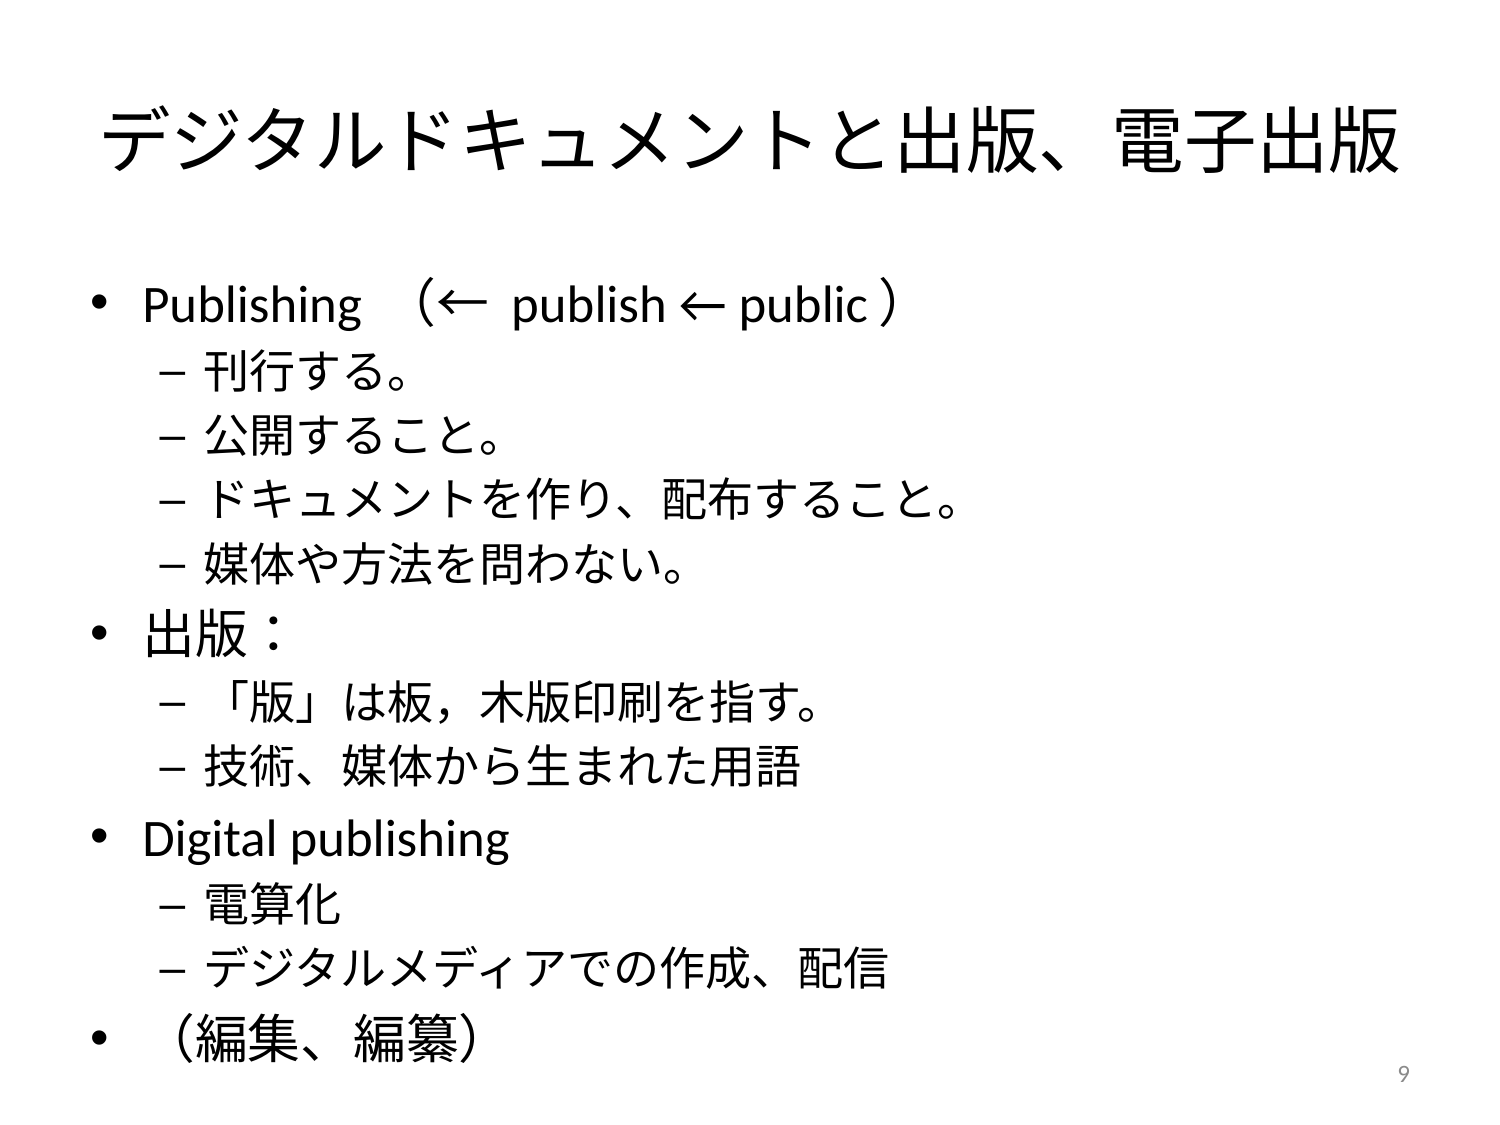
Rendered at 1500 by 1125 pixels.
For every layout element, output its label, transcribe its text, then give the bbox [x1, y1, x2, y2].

title デジタルドキュメントと出版、電子出版 [75, 45, 1425, 233]
list Publishing （← publish ← public） 刊行する。 公開すること。 ドキュメントを作り、配布すること。 媒体や方法を問わない。 出版： 「版」は板，木版印刷を指す。 技術、媒体から生まれた用語 Digital publishing 電算化 デジタルメディアでの作成、配信 （編集、編纂） [75, 262, 1425, 1083]
slide_number 9 [1074, 1042, 1425, 1103]
